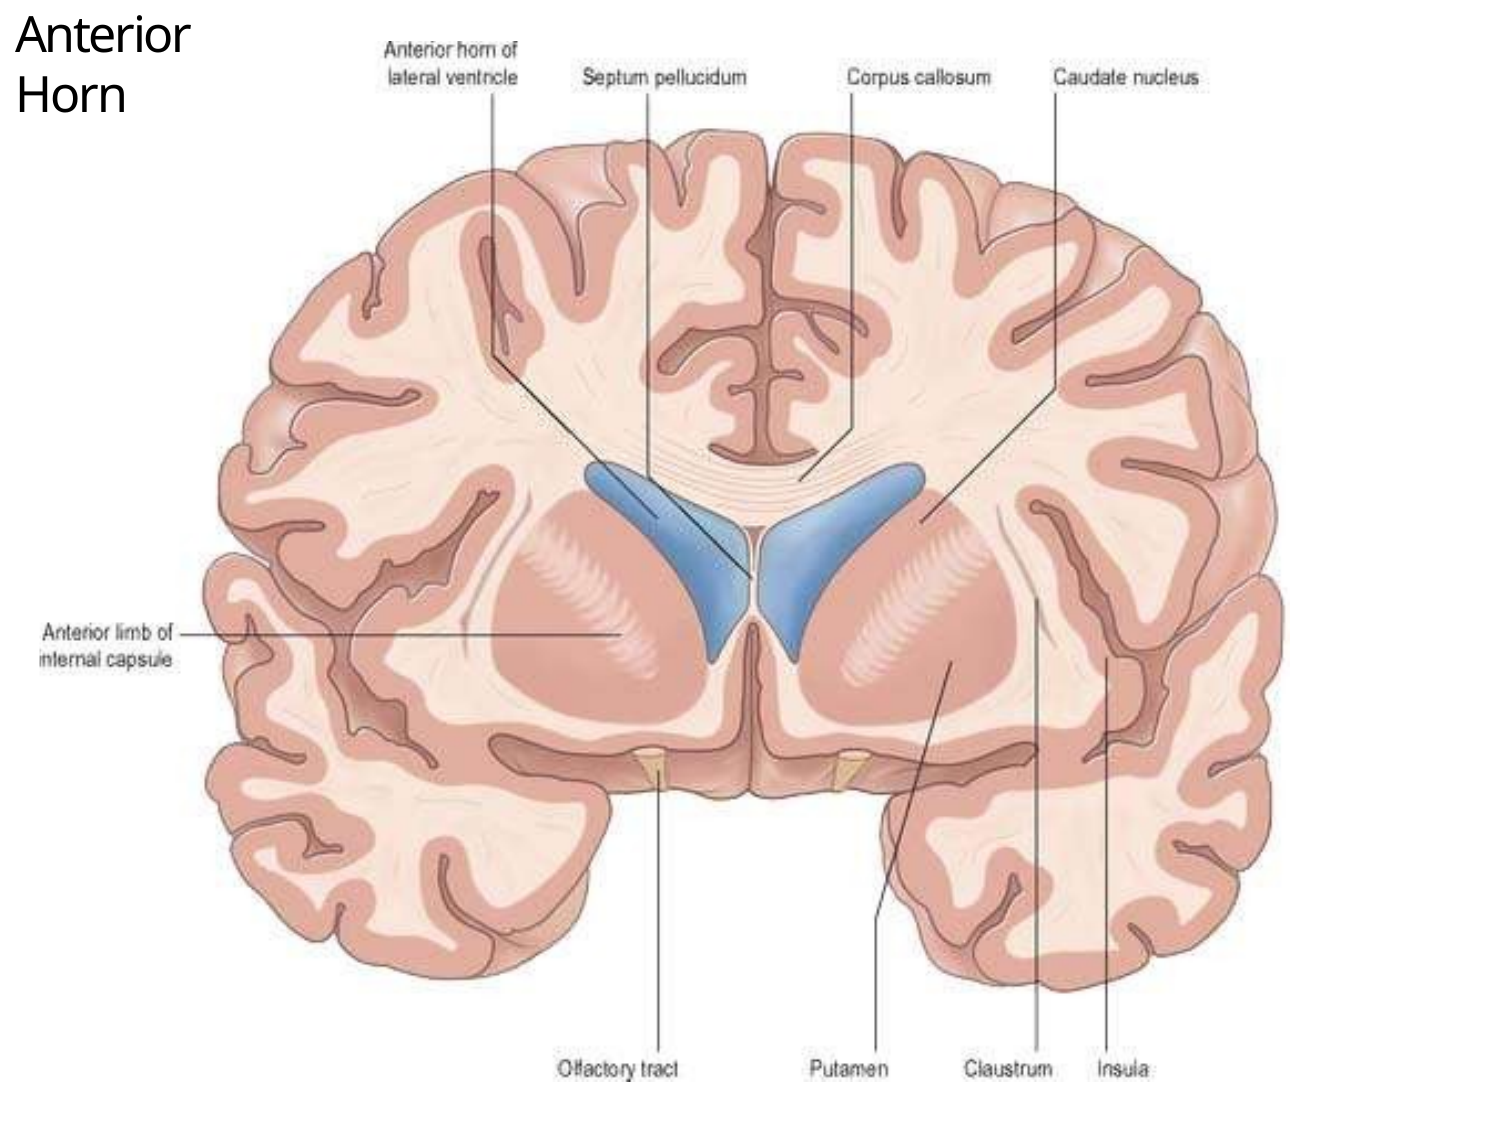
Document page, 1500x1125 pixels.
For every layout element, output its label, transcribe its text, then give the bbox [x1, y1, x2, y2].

title Anterior Horn [12, 0, 295, 190]
text_box [39, 41, 1290, 1082]
